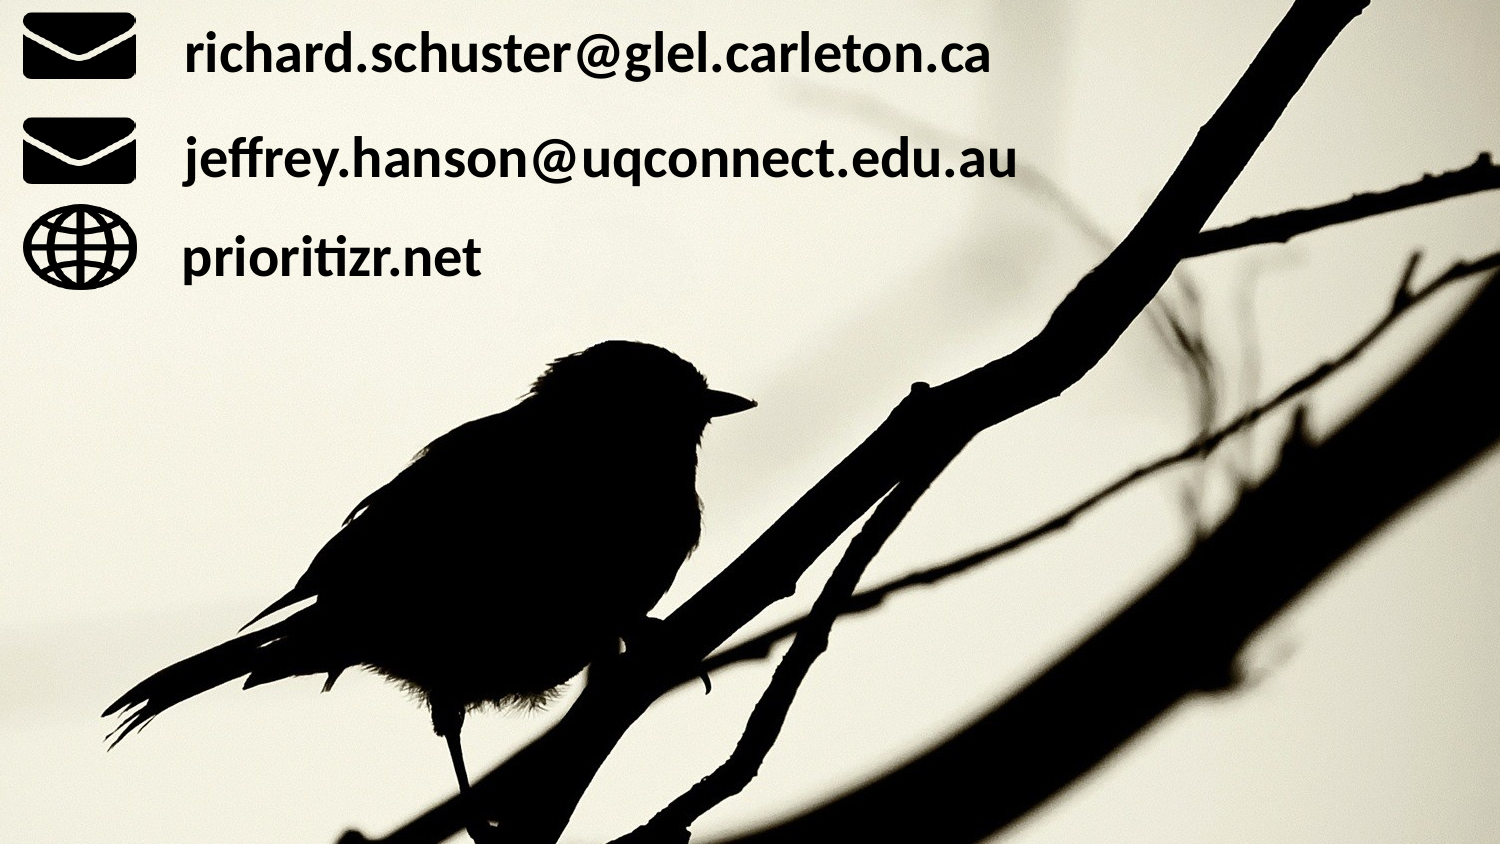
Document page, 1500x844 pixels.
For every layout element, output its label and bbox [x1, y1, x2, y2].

text_box [22, 206, 501, 297]
picture [0, 0, 1500, 844]
text_box [22, 0, 1014, 94]
text_box [22, 99, 1040, 198]
